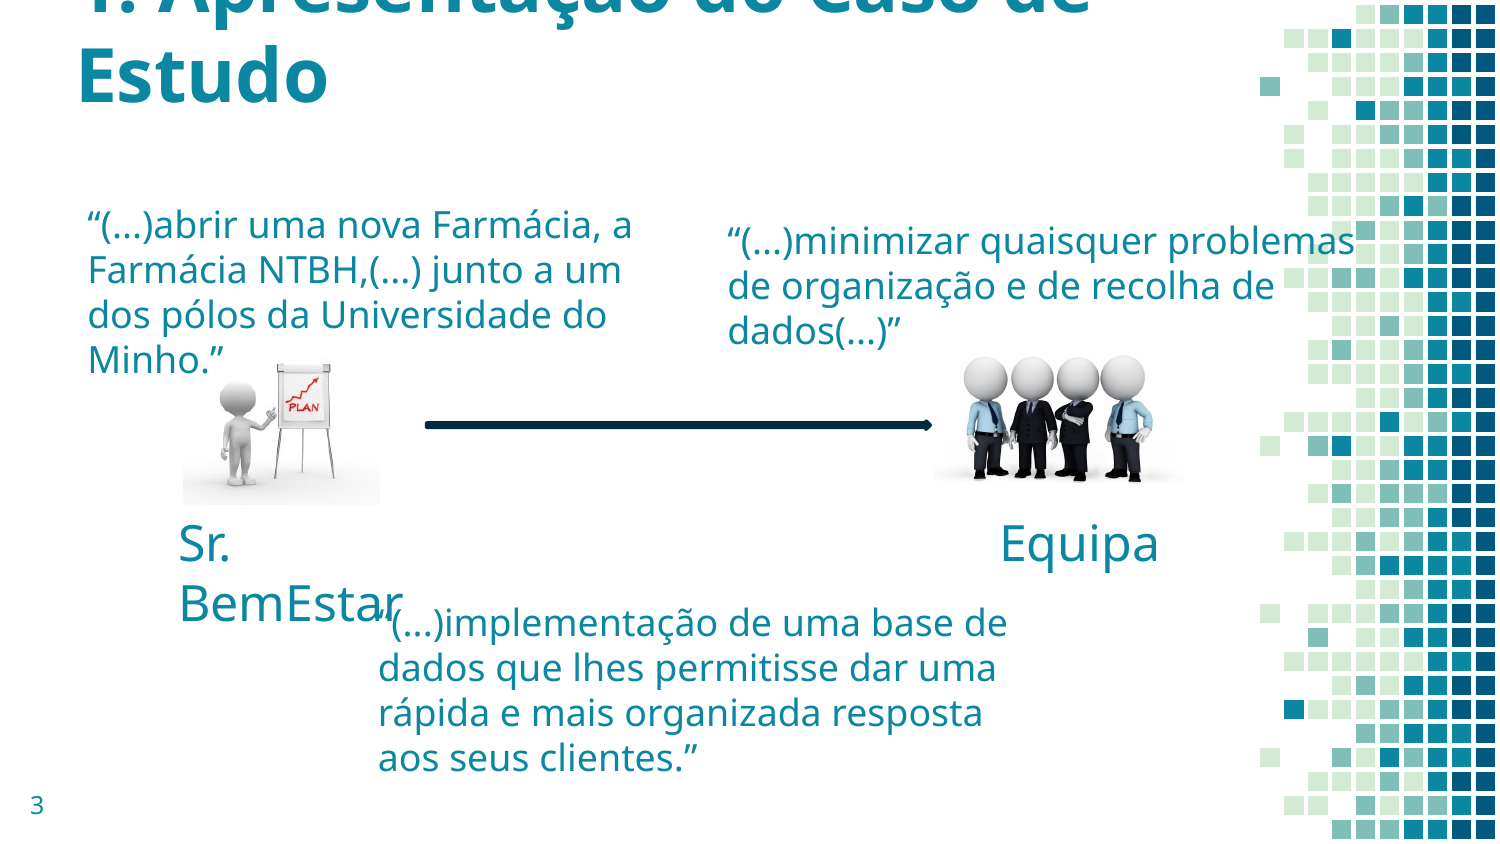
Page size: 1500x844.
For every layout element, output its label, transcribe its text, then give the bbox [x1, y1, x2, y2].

text_box Equipa [984, 503, 1201, 579]
picture [934, 338, 1184, 505]
title 1. Apresentação do Caso de Estudo [60, 0, 1170, 133]
text_box Sr. BemEstar [163, 503, 470, 639]
slide_number 3 [15, 774, 105, 839]
text_box “(...)abrir uma nova Farmácia, a Farmácia NTBH,(...) junto a um dos pólos da Universidade do Minho.” [72, 193, 688, 389]
text_box “(...)implementação de uma base de dados que lhes permitisse dar uma rápida e mais organizada resposta aos seus clientes.” [363, 591, 1060, 822]
text_box “(...)minimizar quaisquer problemas de organização e de recolha de dados(...)” [712, 209, 1406, 395]
picture [182, 337, 380, 505]
text_box [424, 419, 929, 431]
